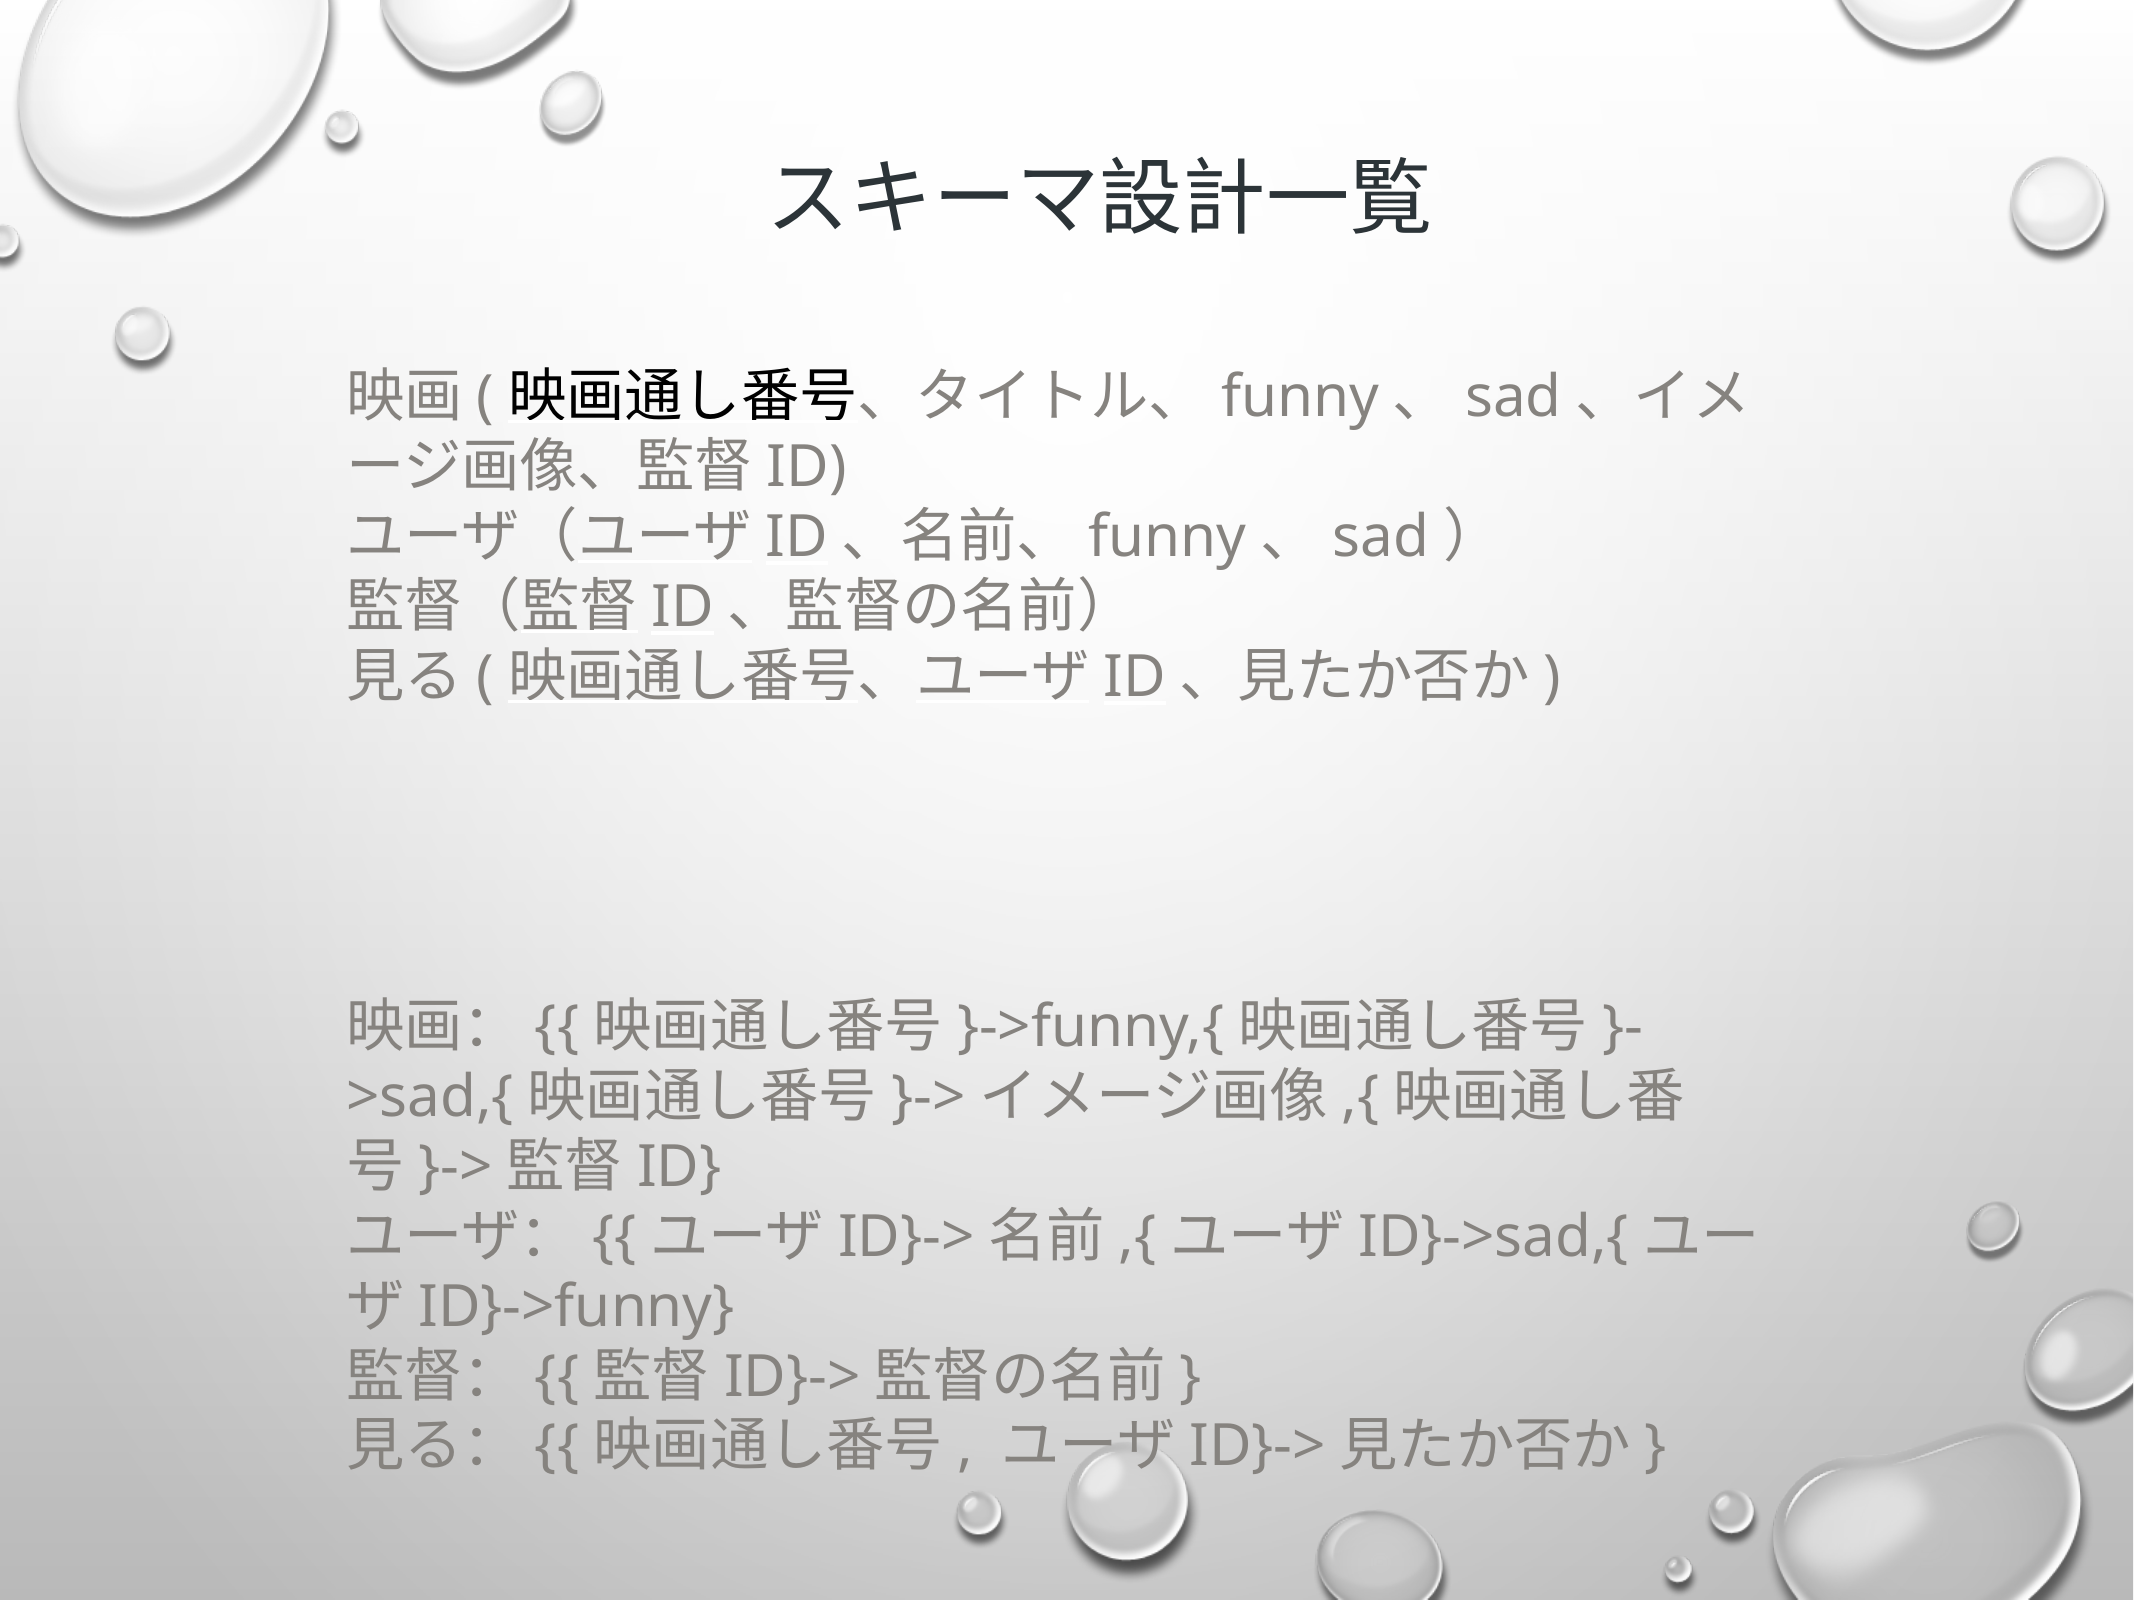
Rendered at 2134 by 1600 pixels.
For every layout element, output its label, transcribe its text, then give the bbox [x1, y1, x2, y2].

text_box スキーマ設計一覧 [556, 135, 1643, 252]
text_box 映画(映画通し番号、タイトル、funny、sad、イメージ画像、監督ID) ユーザ（ユーザID、名前、funny、sad） 監督（監督ID、監督の名前） 見る(映画通し番号、ユーザID、見たか否か) 映画：{{映画通し番号}->funny,{映画通し番号}->sad,{映画通し番号}->イメージ画像,{映画通し番号}->監督ID} ユーザ：{{ユーザID}->名前,{ユーザID}->sad,{ユーザID}->funny} 監督：{{監督ID}->監督の名前} 見る：{{映画通し番号, ユーザID}->見たか否か} [346, 312, 1787, 1600]
picture [0, 0, 2134, 1600]
